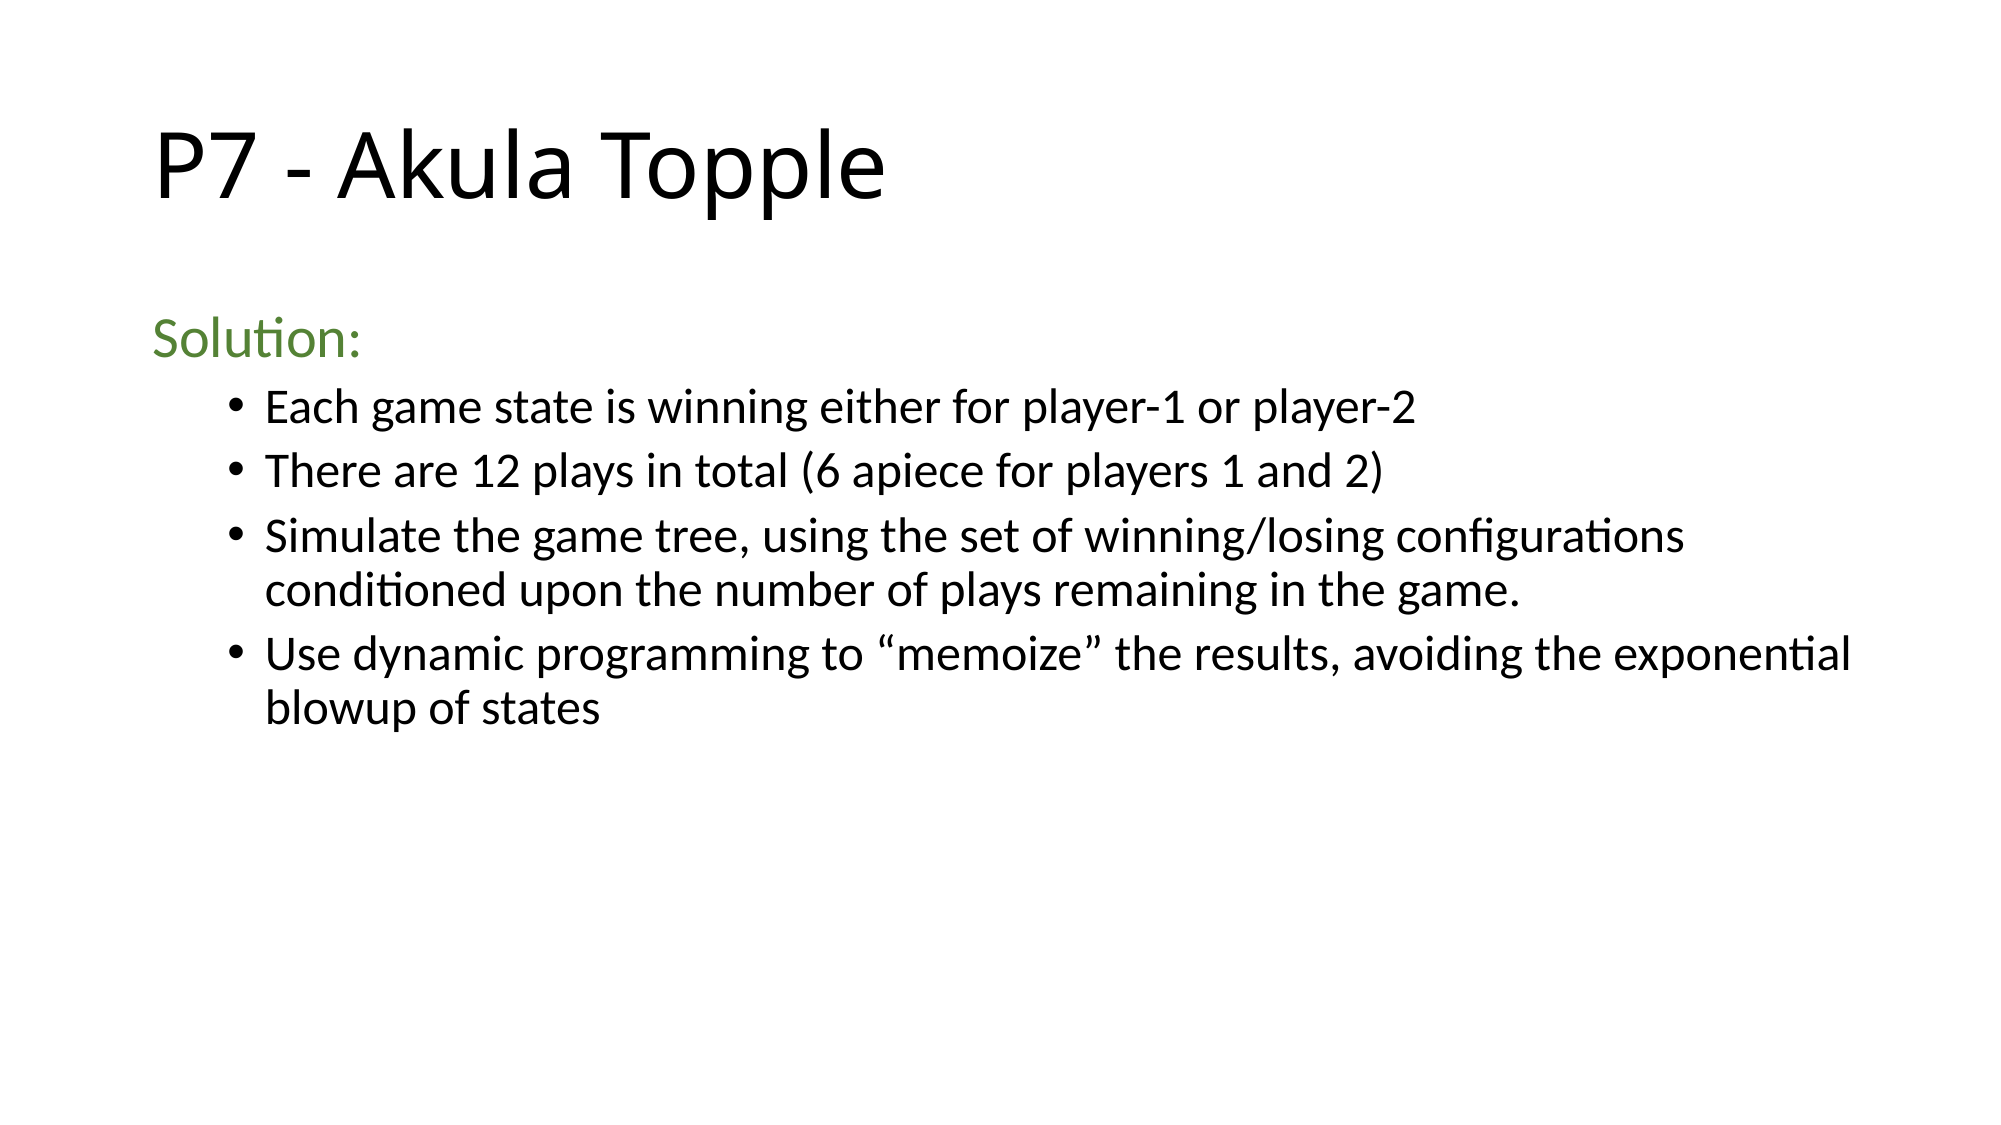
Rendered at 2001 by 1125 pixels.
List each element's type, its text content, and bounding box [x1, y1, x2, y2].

list Solution: Each game state is winning either for player-1 or player-2 There are 12 plays in total (6 apiece for players 1 and 2) Simulate the game tree, using the set of winning/losing configurations conditioned upon the number of plays remaining in the game. Use dynamic programming to “memoize” the results, avoiding the exponential blowup of states [137, 299, 1921, 1014]
title P7 - Akula Topple [137, 59, 1863, 278]
